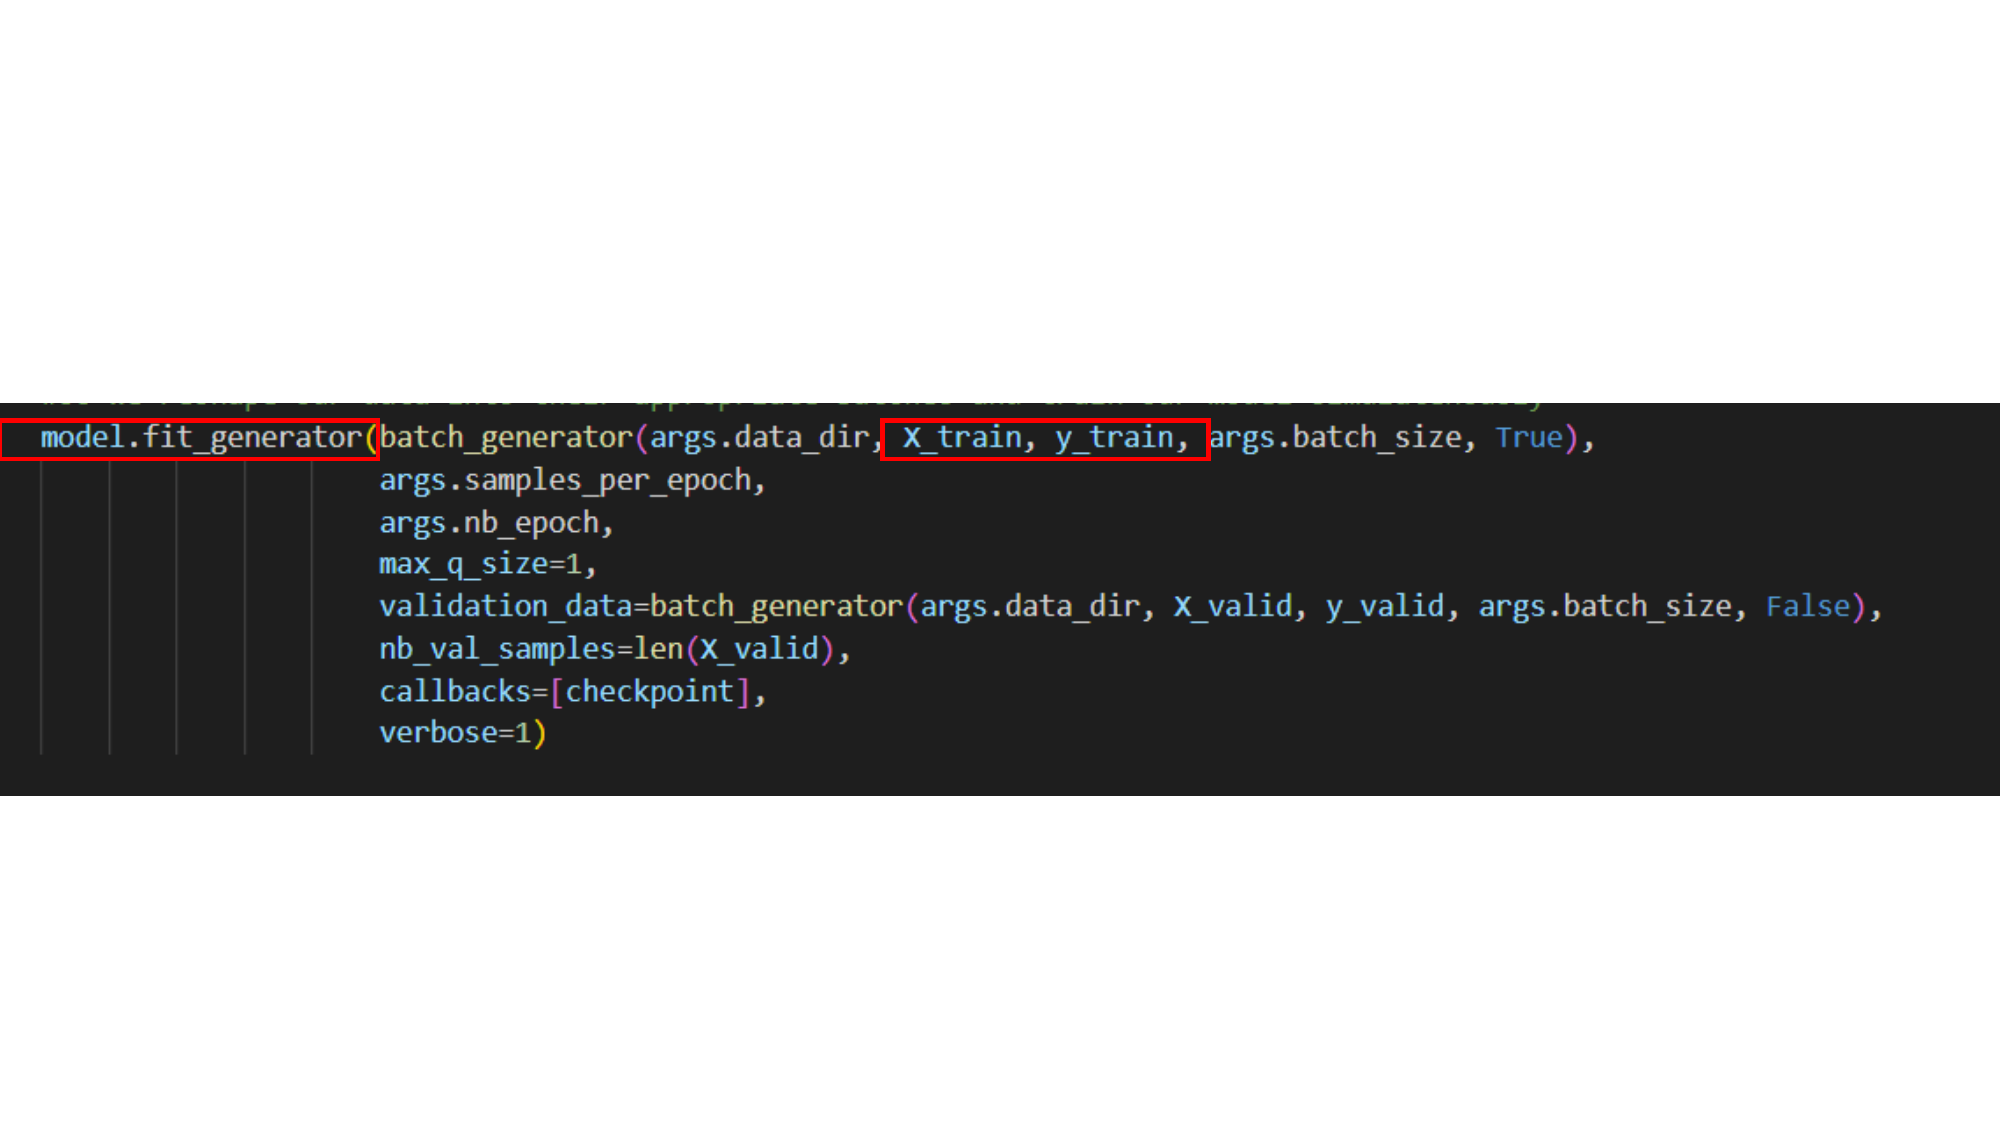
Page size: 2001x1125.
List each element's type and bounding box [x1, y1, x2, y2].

picture [0, 403, 2000, 796]
